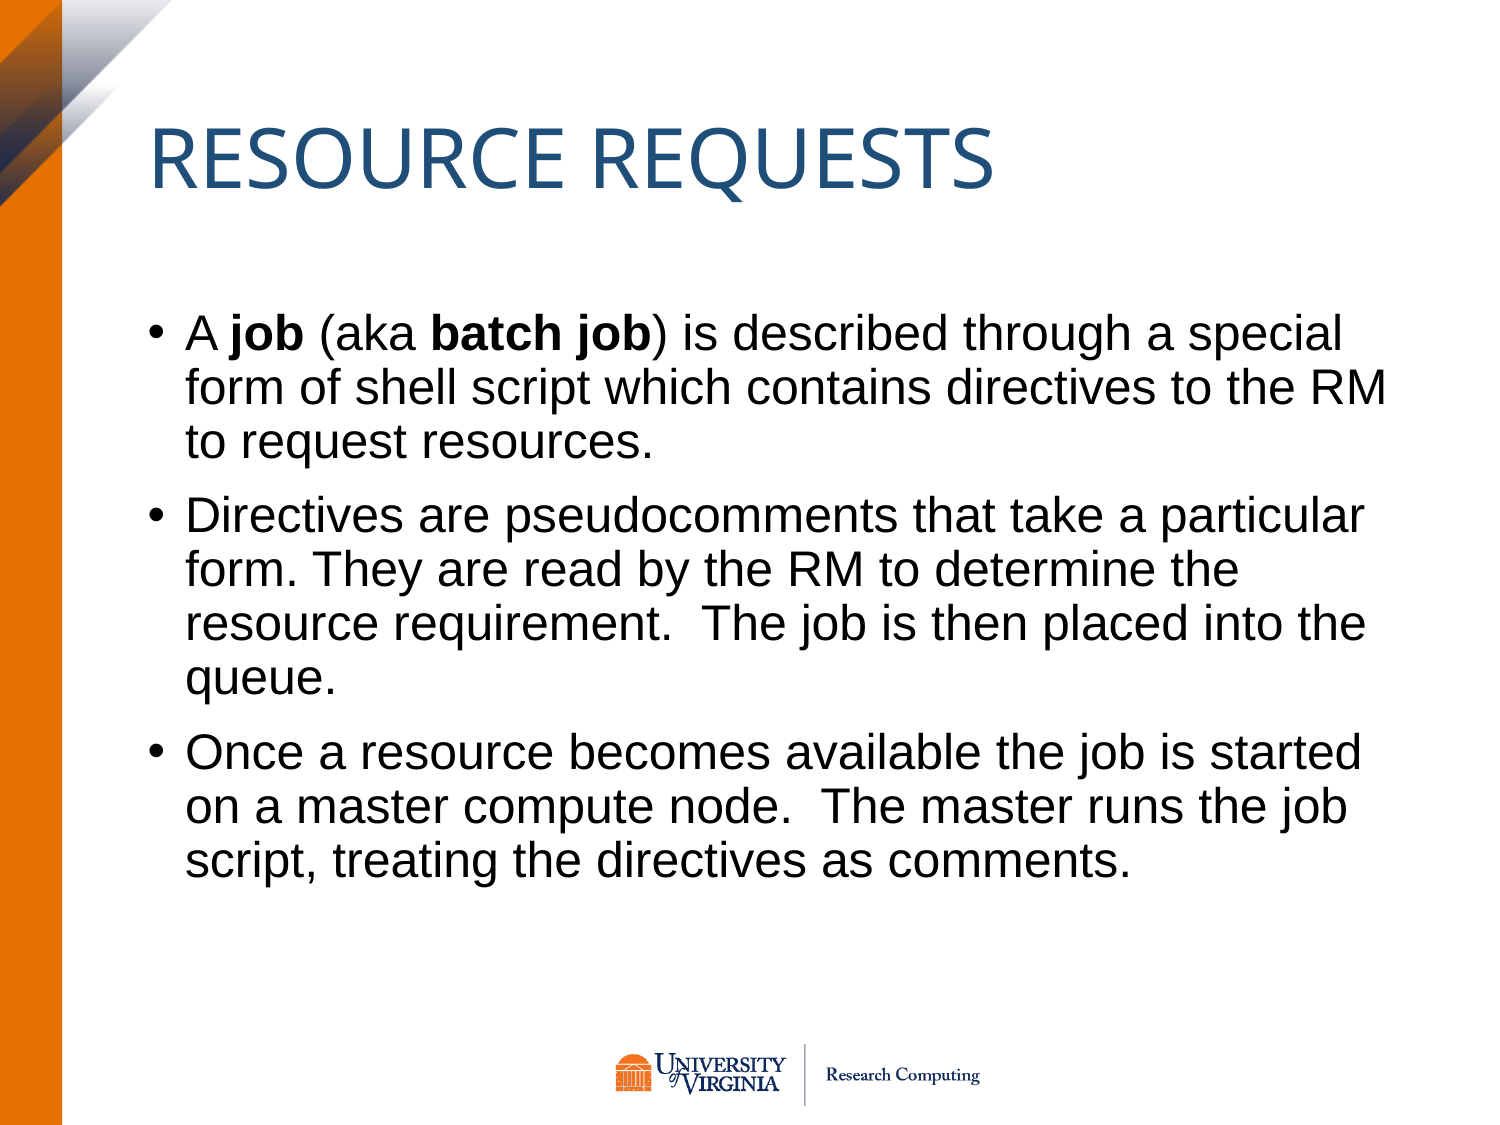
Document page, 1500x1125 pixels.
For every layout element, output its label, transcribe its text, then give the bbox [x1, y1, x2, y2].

picture [607, 1044, 988, 1106]
picture [0, 0, 176, 210]
title Resource Requests [132, 52, 1427, 271]
list A job (aka batch job) is described through a special form of shell script which contains directives to the RM to request resources. Directives are pseudocomments that take a particular form. They are read by the RM to determine the resource requirement. The job is then placed into the queue. Once a resource becomes available the job is started on a master compute node. The master runs the job script, treating the directives as comments. [132, 299, 1427, 938]
